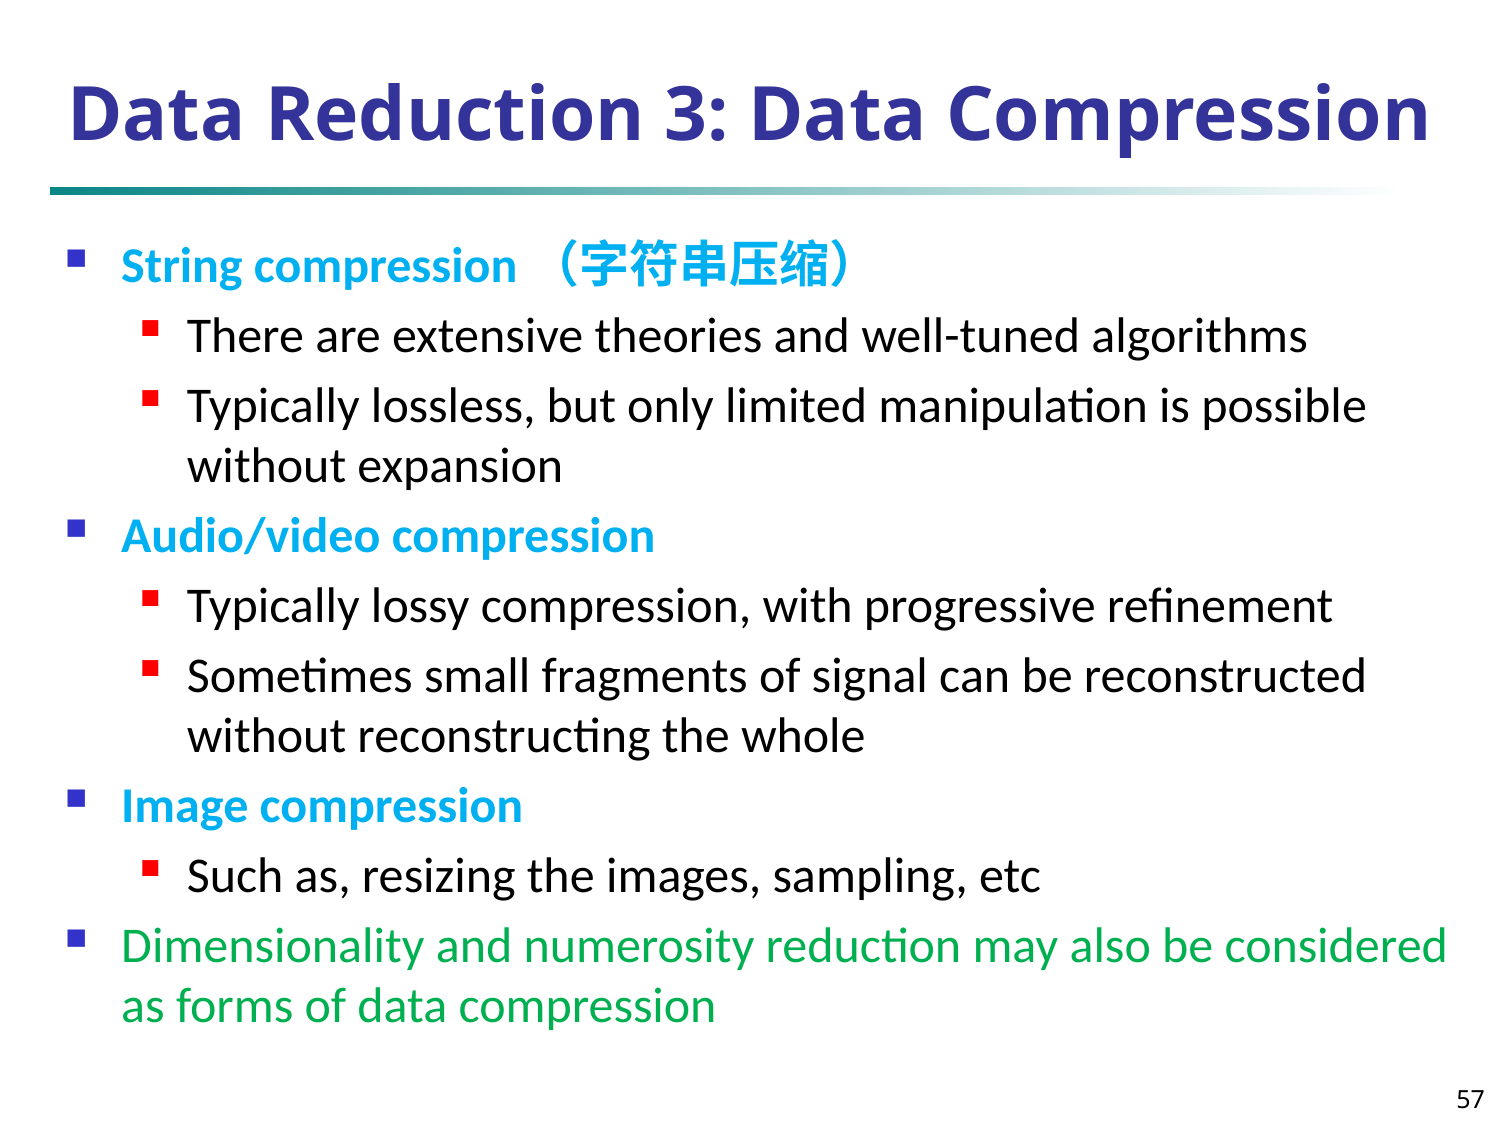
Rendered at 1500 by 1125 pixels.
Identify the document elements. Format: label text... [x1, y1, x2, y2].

slide_number 57 [1187, 1098, 1500, 1125]
title Data Reduction 3: Data Compression [0, 24, 1500, 163]
list String compression（字符串压缩） There are extensive theories and well-tuned algorithms Typically lossless, but only limited manipulation is possible without expansion Audio/video compression Typically lossy compression, with progressive refinement Sometimes small fragments of signal can be reconstructed without reconstructing the whole Image compression Such as, resizing the images, sampling, etc Dimensionality and numerosity reduction may also be considered as forms of data compression [49, 224, 1500, 1098]
